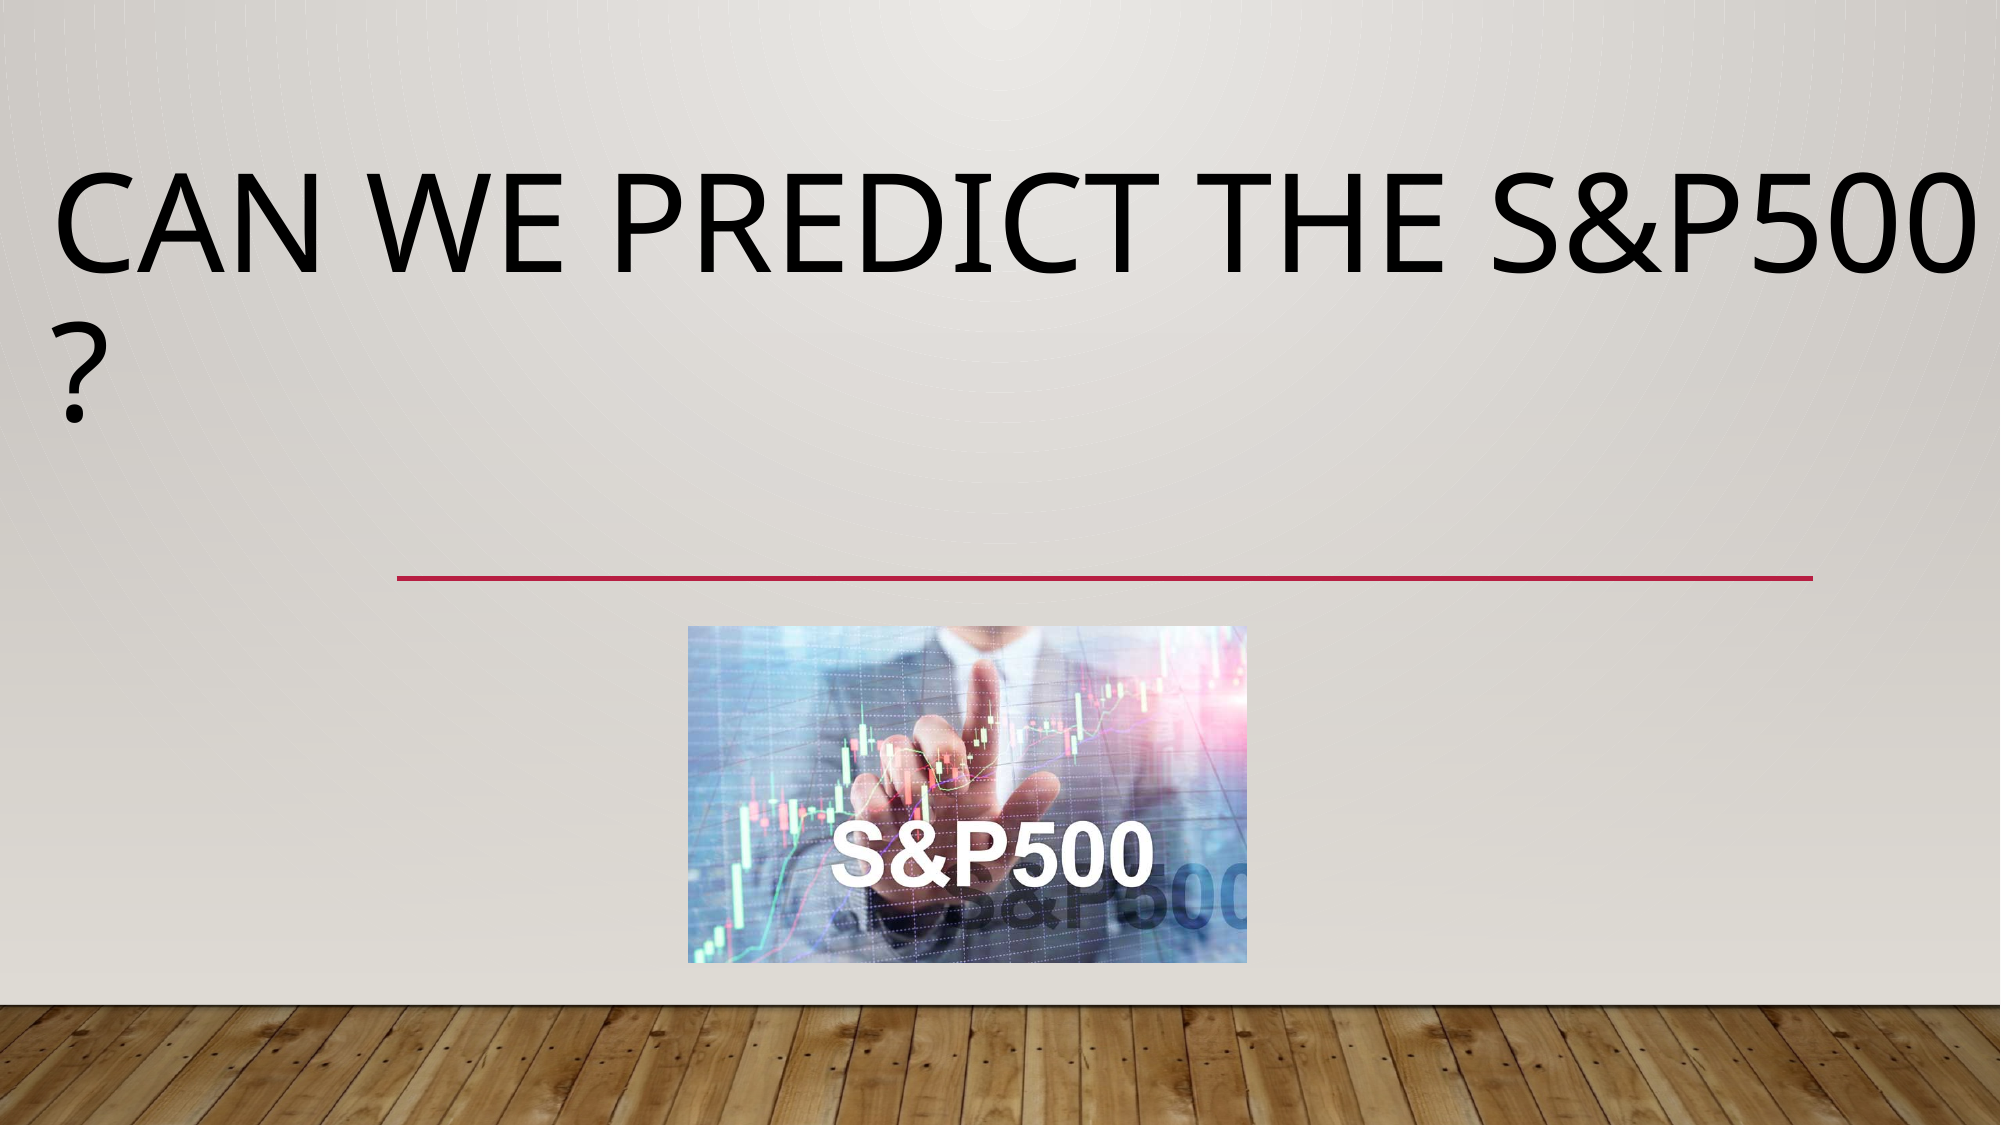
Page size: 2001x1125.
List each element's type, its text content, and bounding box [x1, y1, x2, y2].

picture [0, 1005, 2000, 1125]
picture [687, 625, 1247, 963]
title Can we predict the S&P500 ? [35, 34, 2000, 452]
